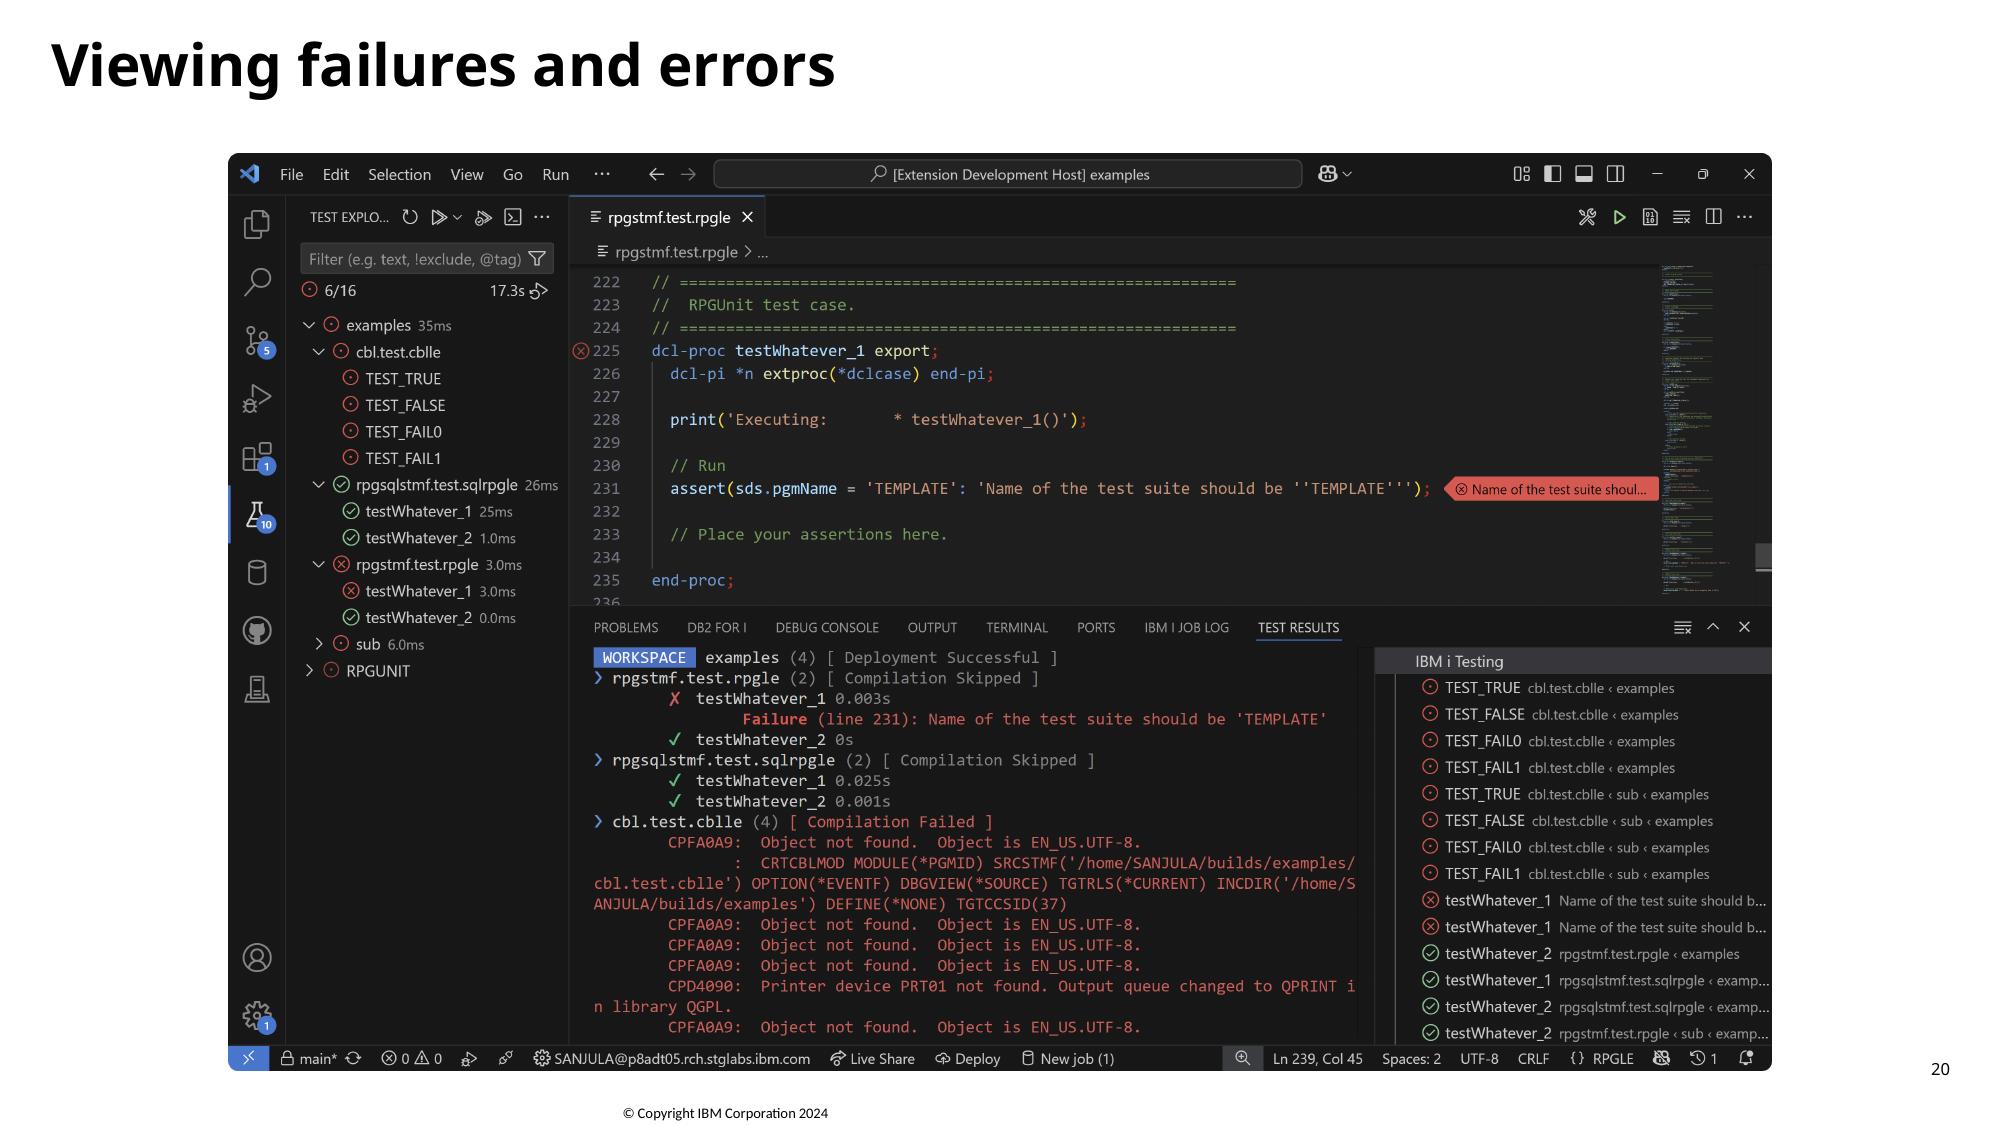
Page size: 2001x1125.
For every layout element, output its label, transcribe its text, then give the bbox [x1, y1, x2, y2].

slide_number 20 [1500, 1055, 1950, 1086]
title Viewing failures and errors [51, 36, 1721, 101]
picture [228, 153, 1772, 1071]
